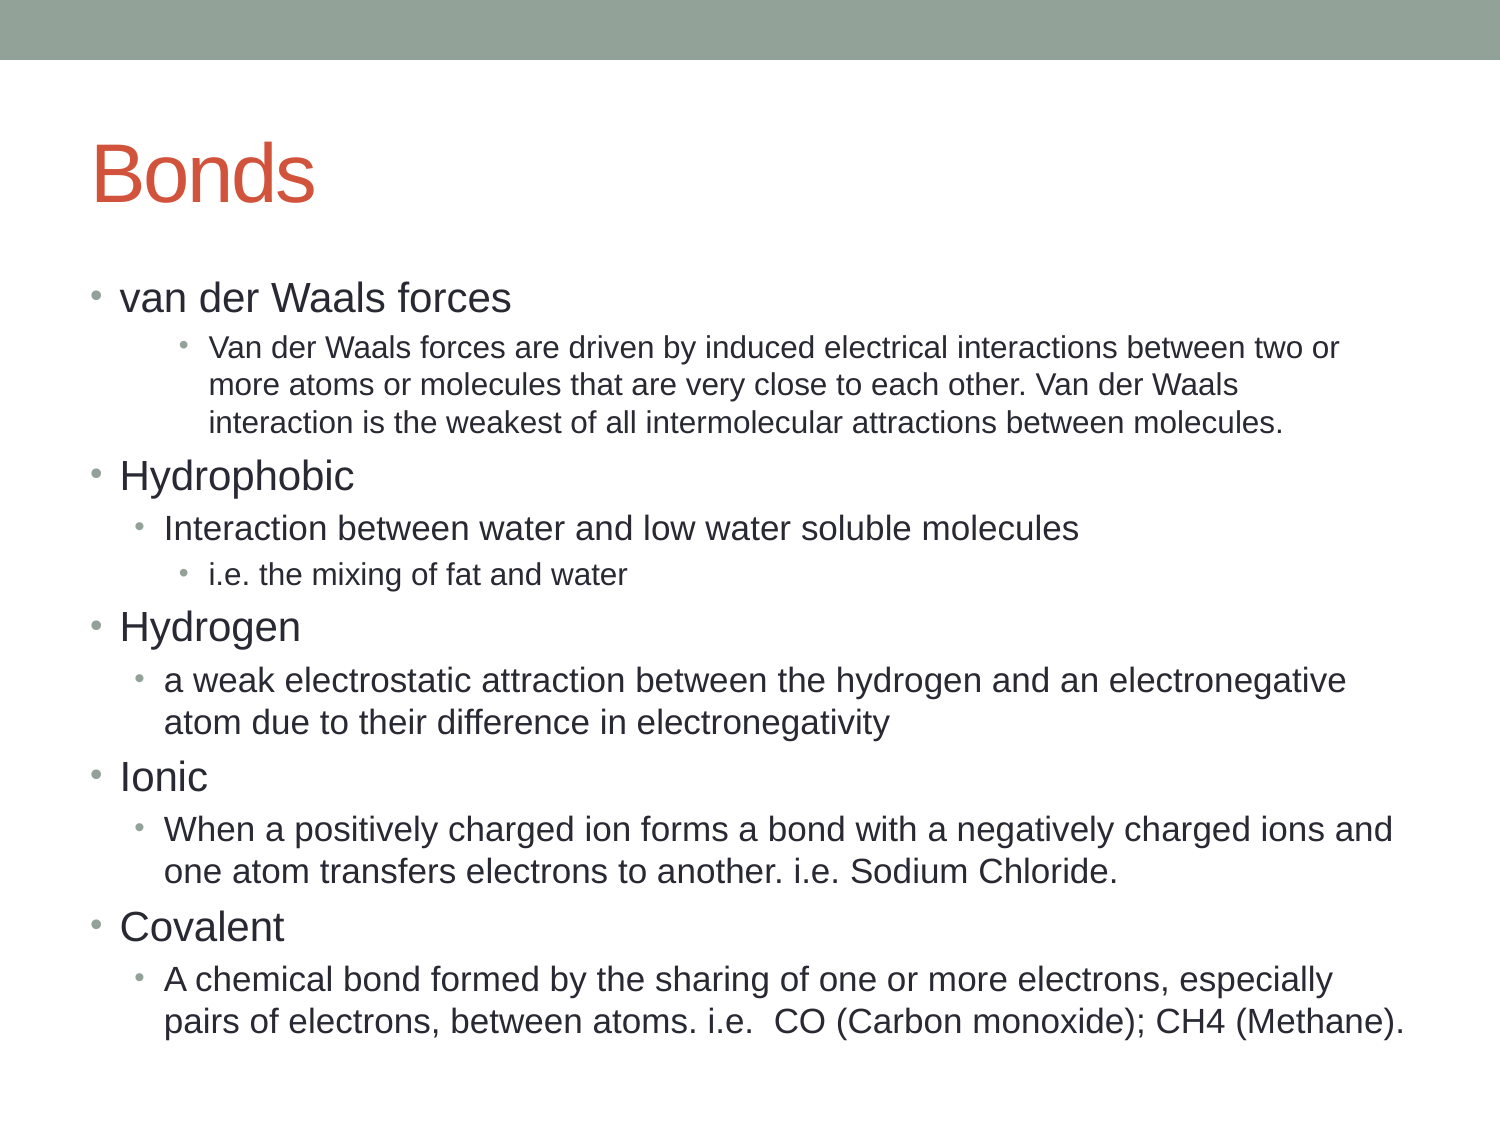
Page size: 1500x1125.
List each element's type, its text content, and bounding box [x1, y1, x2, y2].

title Bonds [75, 87, 1425, 250]
list van der Waals forces Van der Waals forces are driven by induced electrical interactions between two or more atoms or molecules that are very close to each other. Van der Waals interaction is the weakest of all intermolecular attractions between molecules. Hydrophobic Interaction between water and low water soluble molecules i.e. the mixing of fat and water Hydrogen a weak electrostatic attraction between the hydrogen and an electronegative atom due to their difference in electronegativity Ionic When a positively charged ion forms a bond with a negatively charged ions and one atom transfers electrons to another. i.e. Sodium Chloride. Covalent A chemical bond formed by the sharing of one or more electrons, especially pairs of electrons, between atoms. i.e. CO (Carbon monoxide); CH4 (Methane). [75, 262, 1425, 1063]
